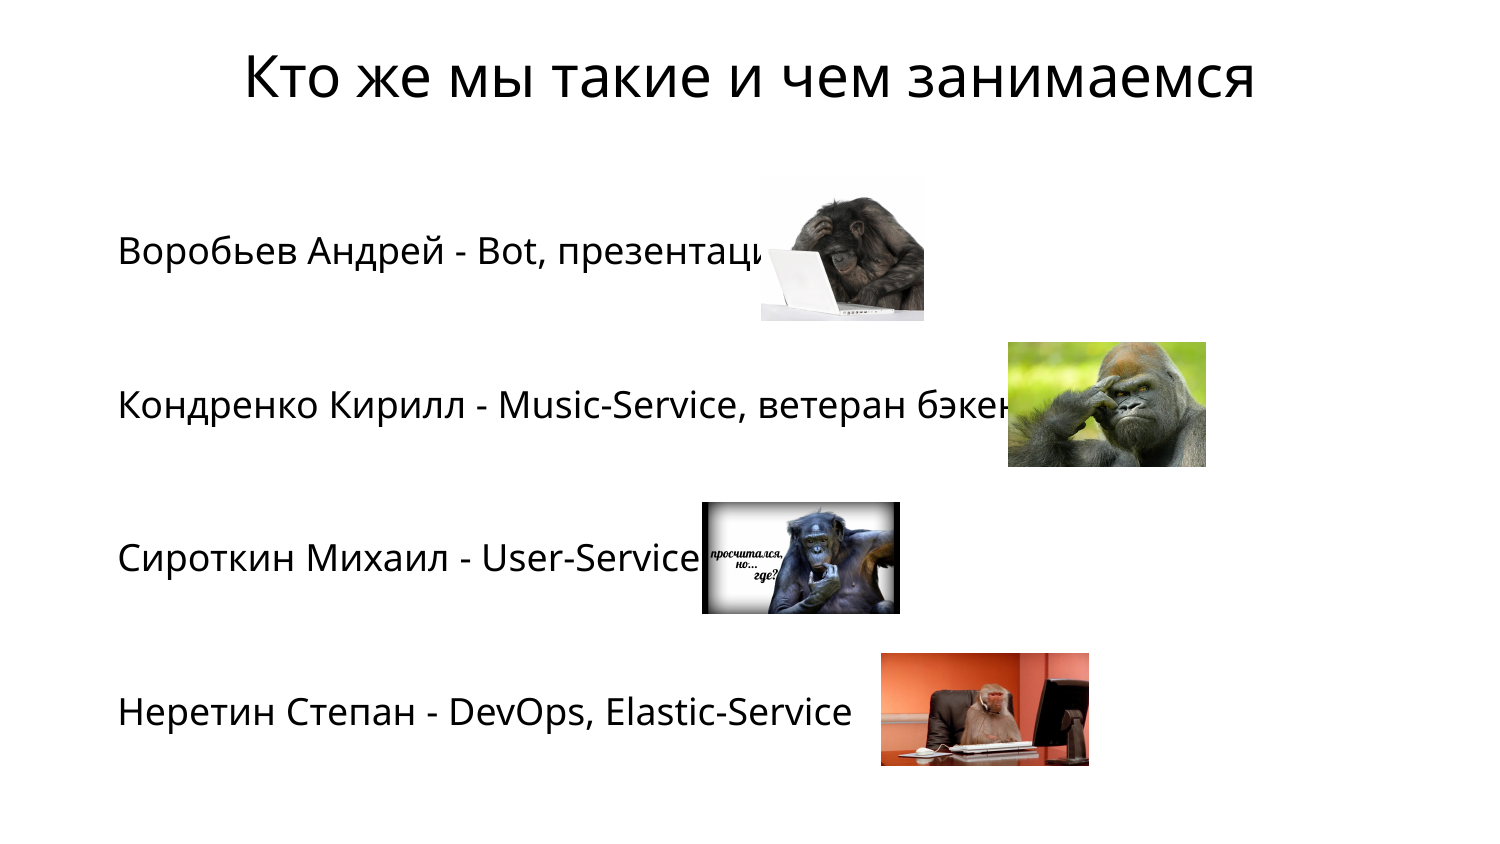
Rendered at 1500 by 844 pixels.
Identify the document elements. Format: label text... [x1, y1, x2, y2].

list Воробьев Андрей - Bot, презентация Кондренко Кирилл - Music-Service, ветеран бэкенда Сироткин Михаил - User-Service Неретин Степан - DevOps, Elastic-Service [102, 135, 1500, 796]
picture [1007, 342, 1206, 468]
picture [761, 176, 925, 321]
picture [702, 502, 900, 614]
picture [881, 653, 1090, 766]
title Кто же мы такие и чем занимаемся [51, 24, 1449, 136]
